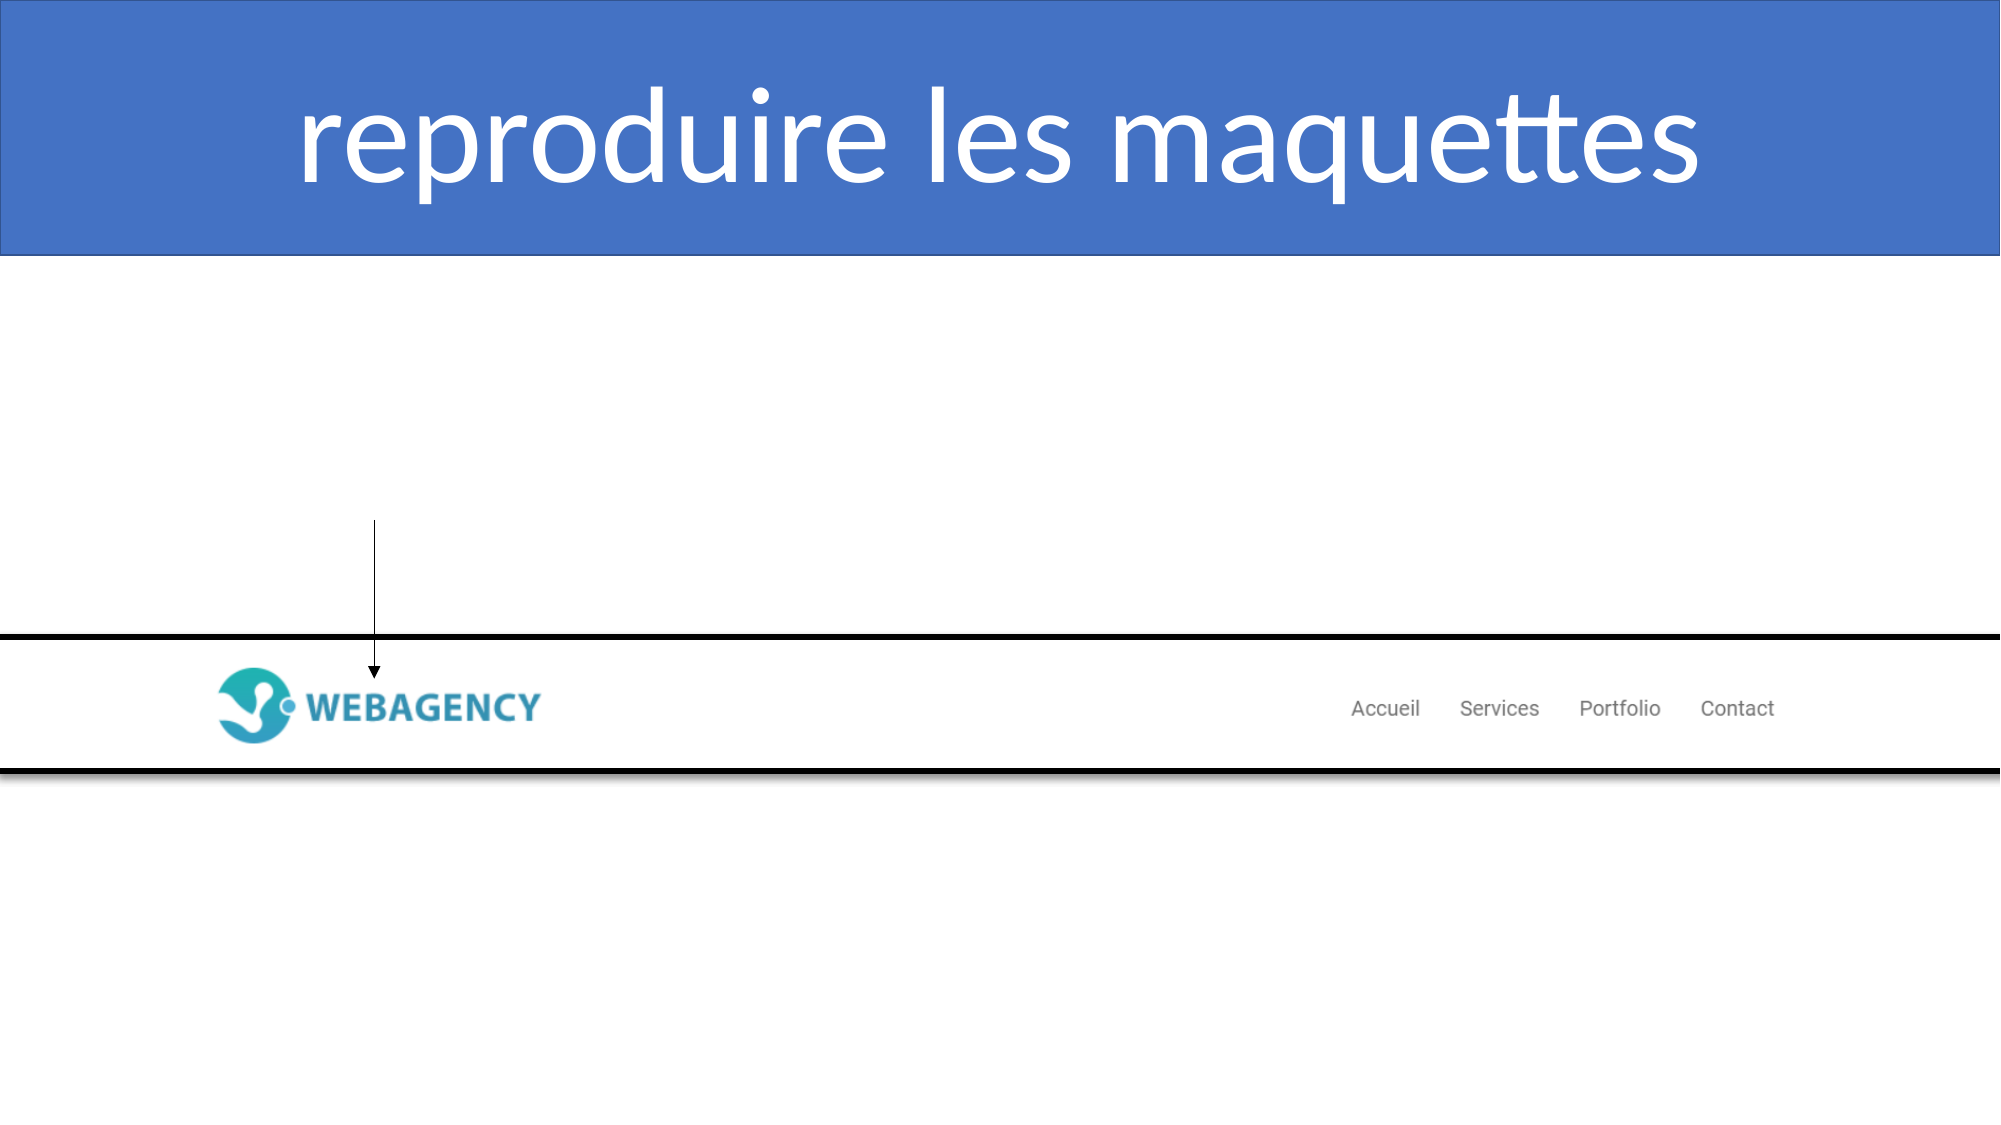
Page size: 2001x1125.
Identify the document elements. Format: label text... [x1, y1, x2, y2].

text_box reproduire les maquettes [0, 0, 2000, 256]
picture [0, 639, 2000, 768]
